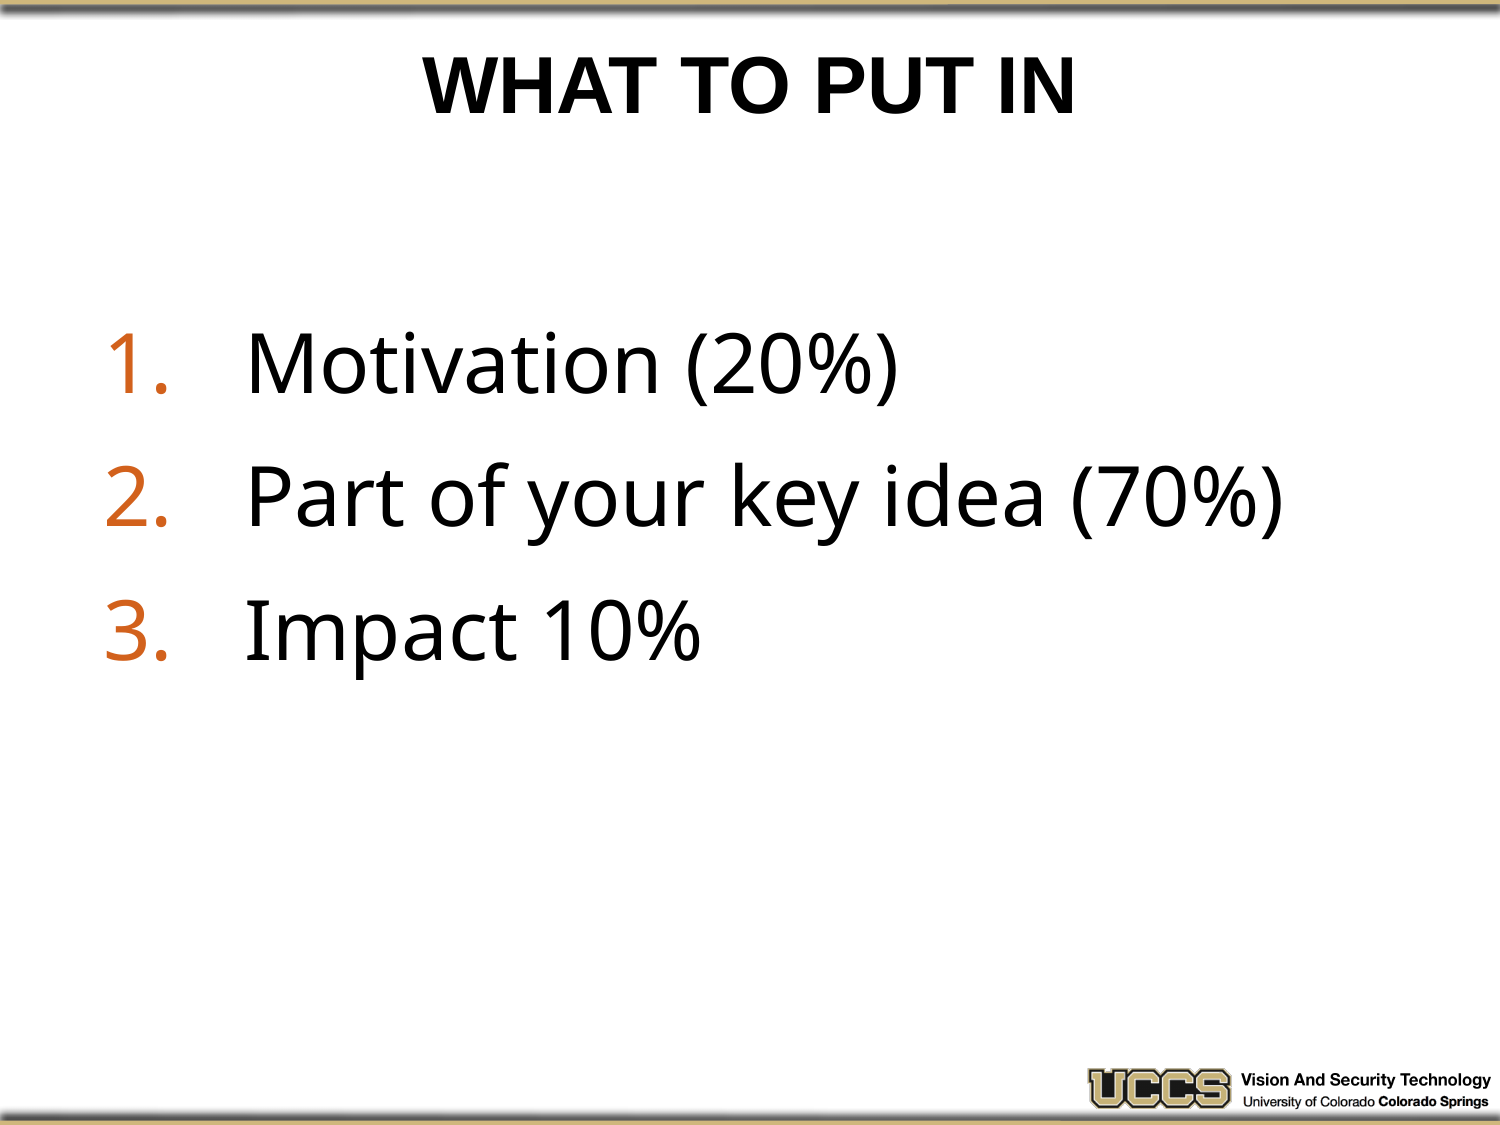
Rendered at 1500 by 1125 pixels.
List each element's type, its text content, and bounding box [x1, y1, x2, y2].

text_box Motivation (20%) Part of your key idea (70%) Impact 10% [88, 302, 1400, 684]
title What to put in [50, 24, 1450, 138]
picture [1079, 1061, 1495, 1118]
